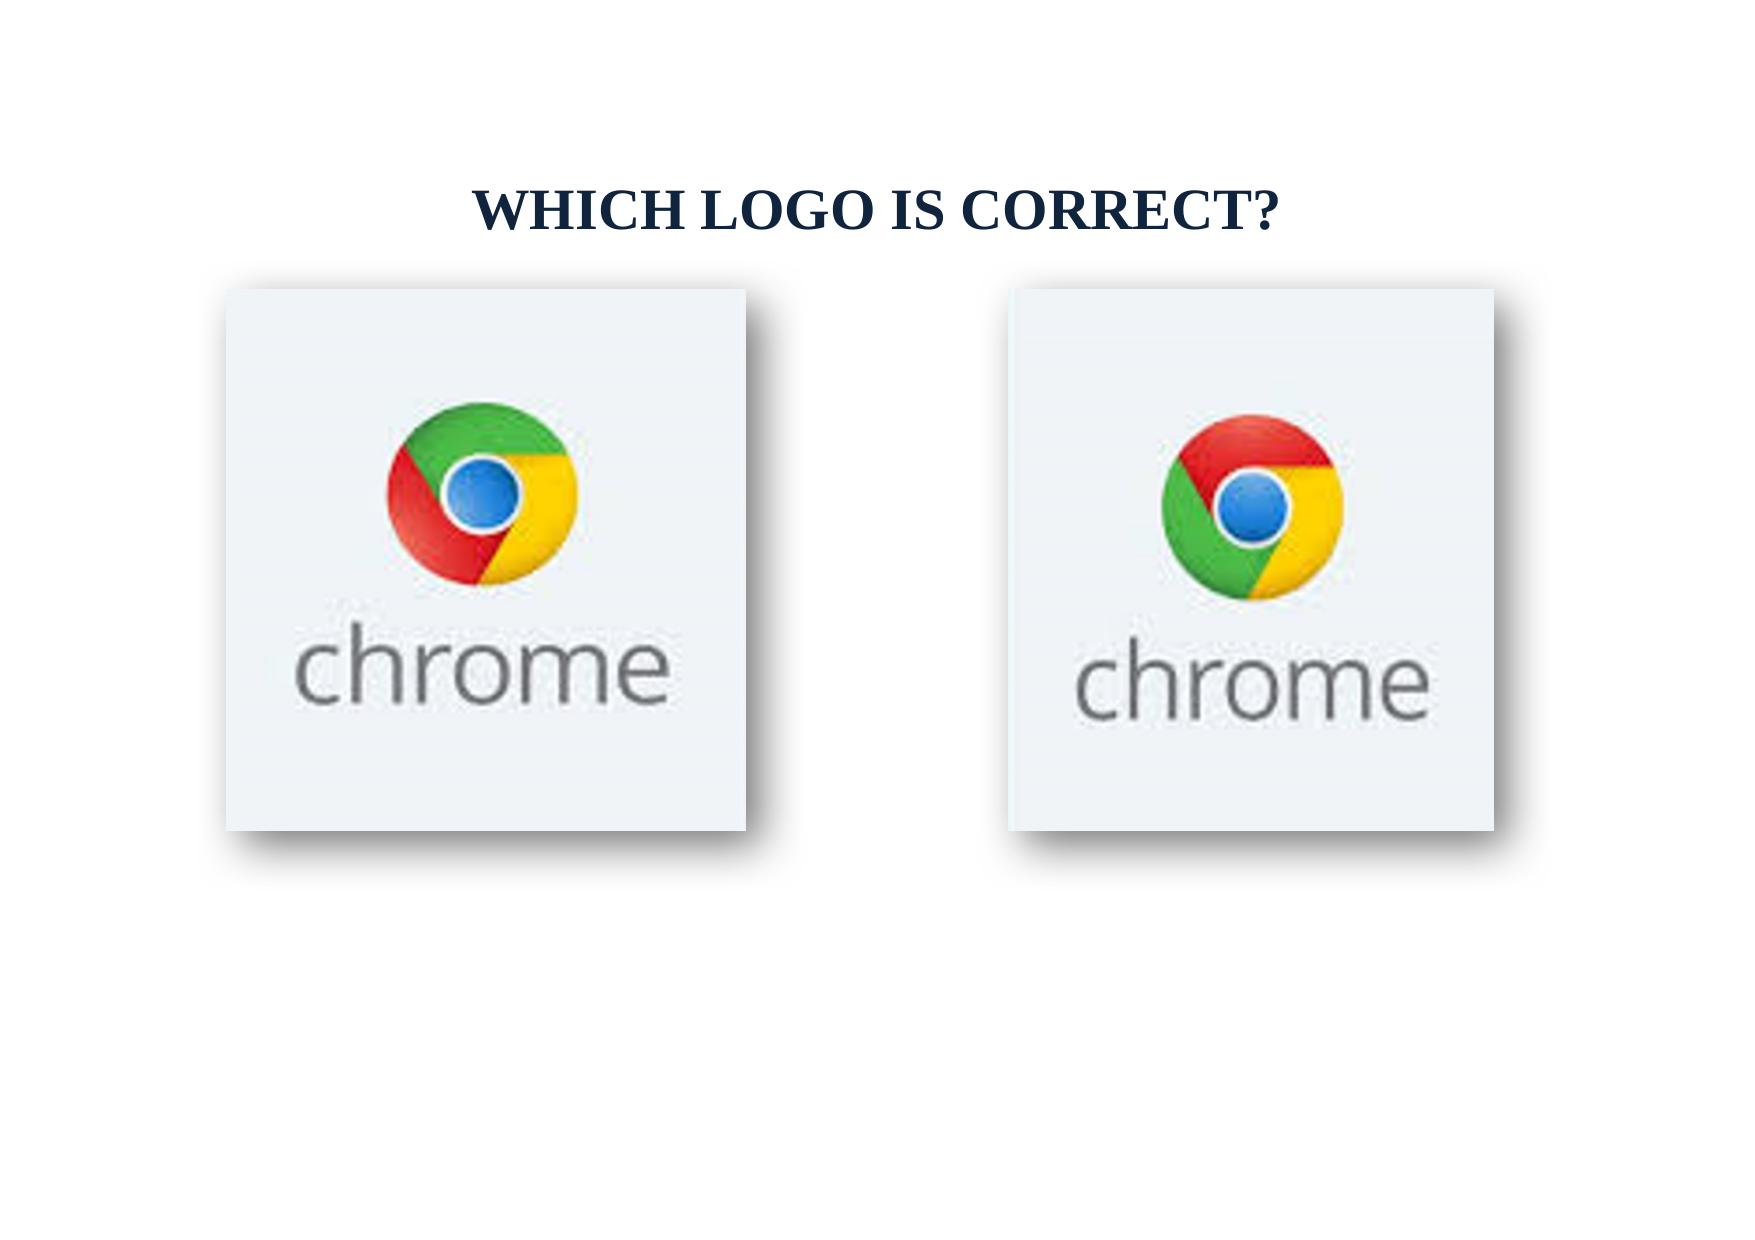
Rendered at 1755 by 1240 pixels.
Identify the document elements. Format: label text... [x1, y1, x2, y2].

picture [226, 289, 746, 832]
picture [1008, 289, 1494, 832]
text_box WHICH LOGO IS CORRECT? [456, 163, 1298, 249]
